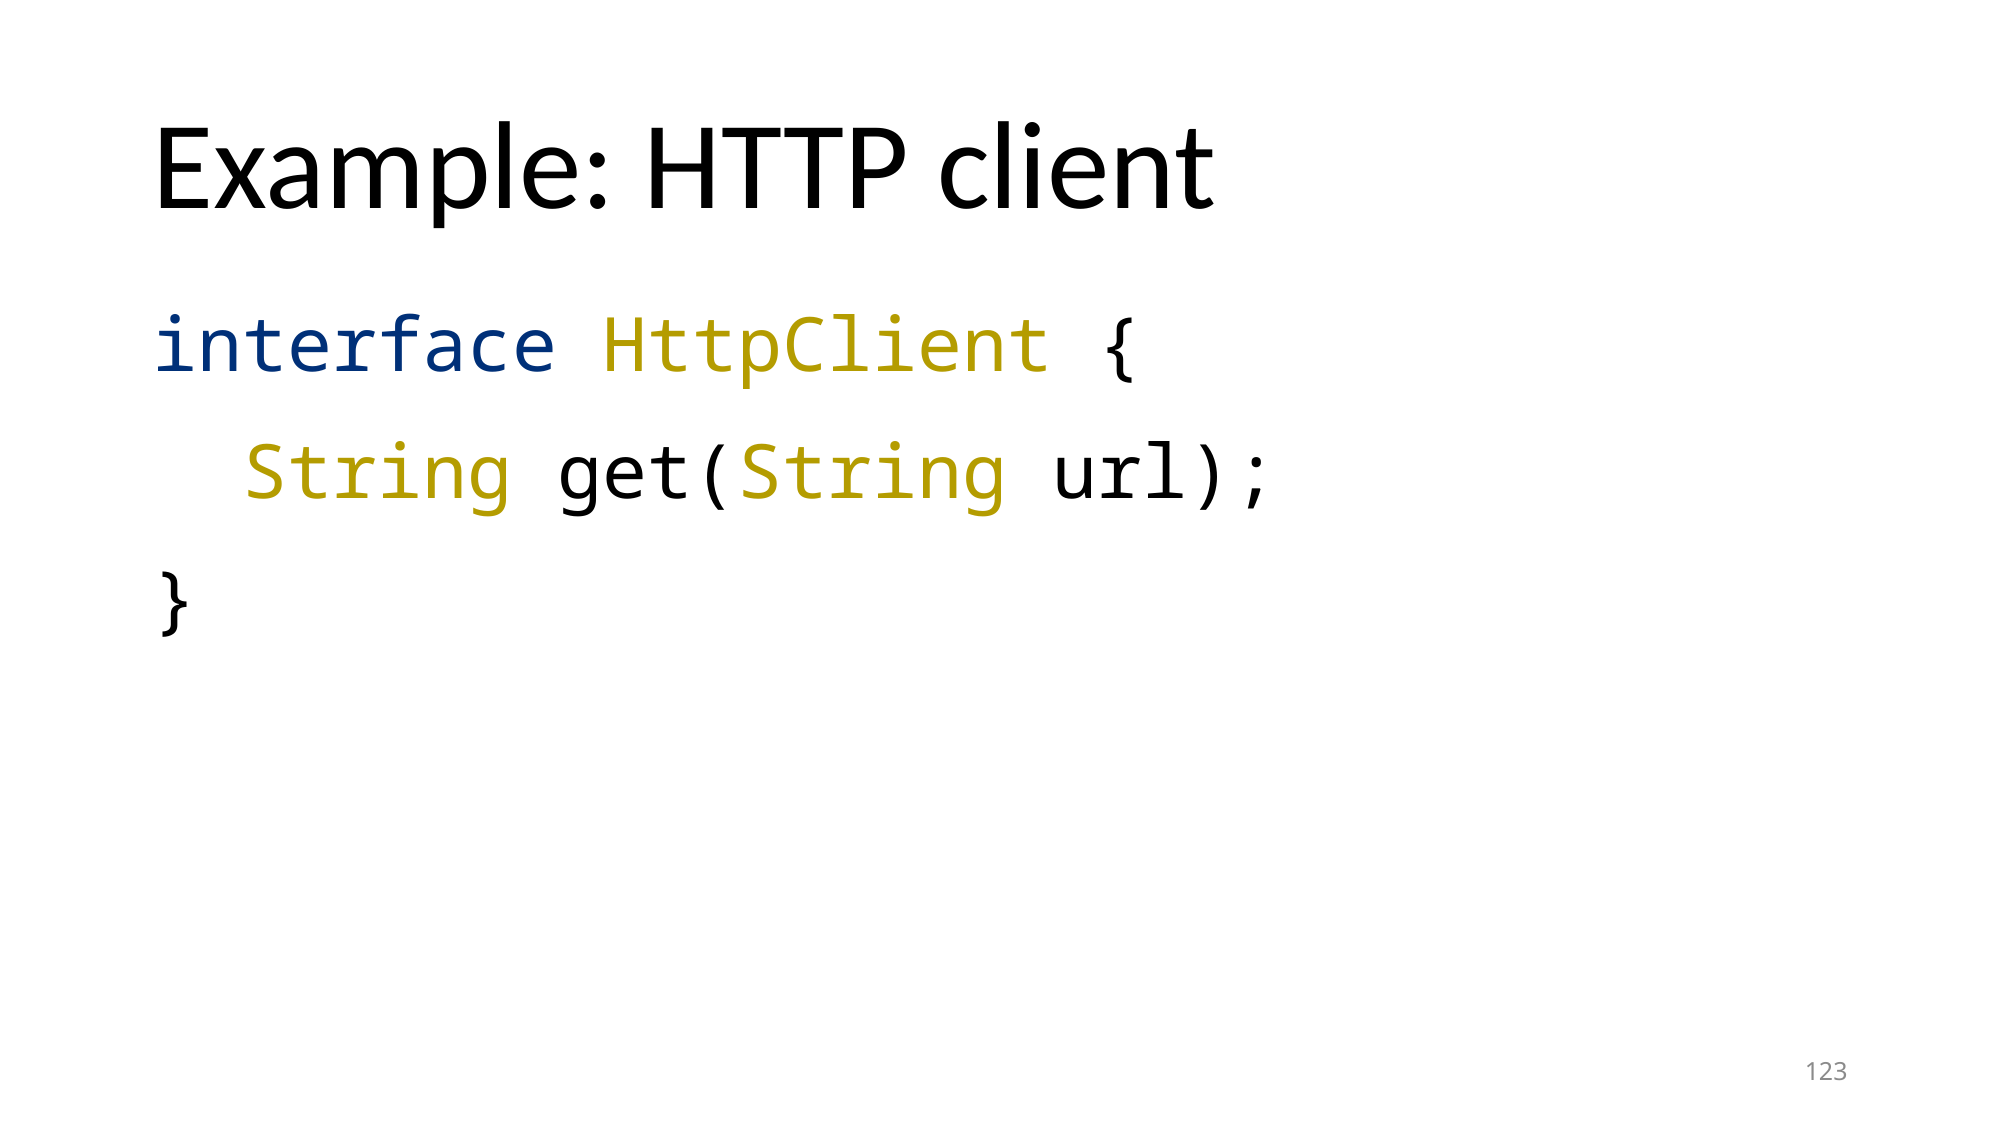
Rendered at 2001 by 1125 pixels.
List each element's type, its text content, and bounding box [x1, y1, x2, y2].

title Example: HTTP client [137, 59, 1863, 278]
slide_number 123 [1412, 1042, 1863, 1103]
list interface HttpClient { String get(String url); } [137, 299, 1863, 1014]
